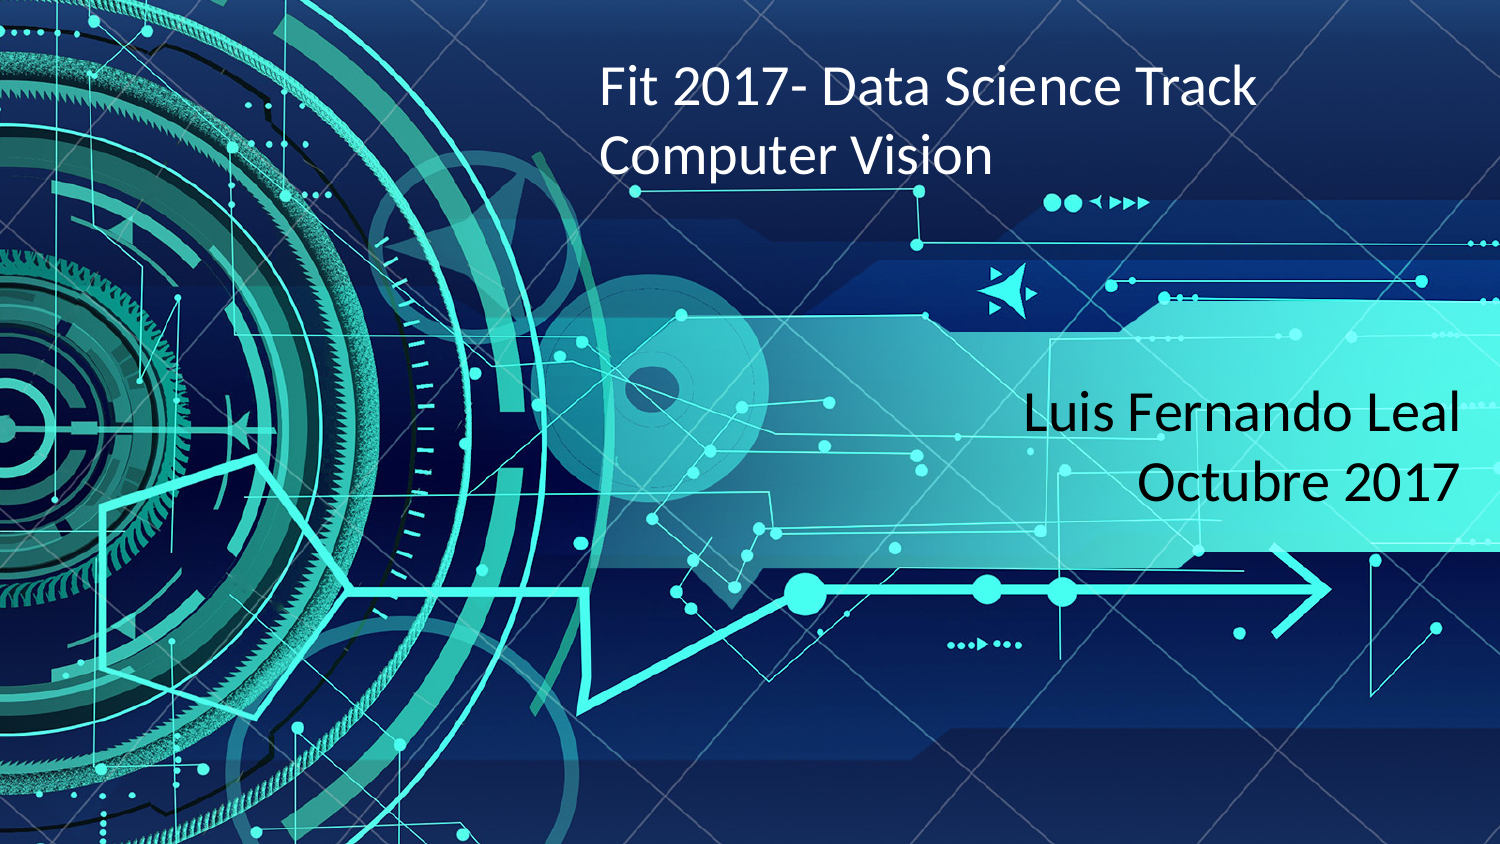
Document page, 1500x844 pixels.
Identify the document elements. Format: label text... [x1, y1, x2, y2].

text_box Luis Fernando Leal Octubre 2017 [543, 366, 1477, 547]
picture [0, 0, 1500, 844]
text_box Fit 2017- Data Science Track Computer Vision [584, 68, 1459, 210]
